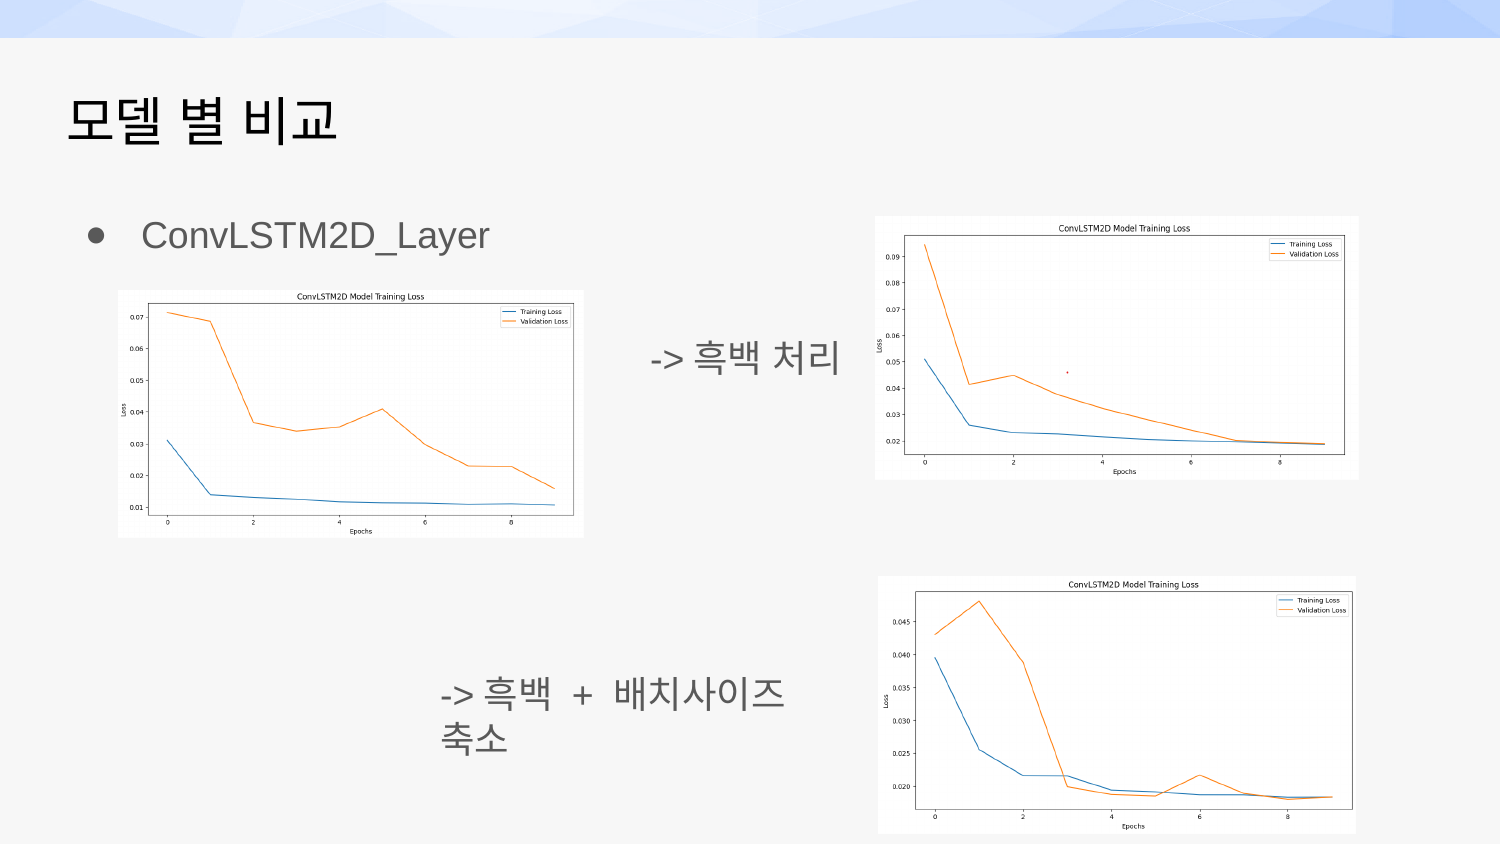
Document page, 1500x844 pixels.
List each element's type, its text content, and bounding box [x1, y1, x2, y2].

picture [117, 290, 584, 539]
text_box ->흑백 처리 [635, 320, 863, 393]
text_box ->흑백 + 배치사이즈 축소 [425, 656, 863, 728]
list ConvLSTM2D_Layer [51, 189, 750, 750]
title 모델 별 비교 [51, 72, 1449, 167]
picture [0, 0, 1500, 38]
picture [874, 214, 1360, 480]
picture [877, 576, 1357, 834]
